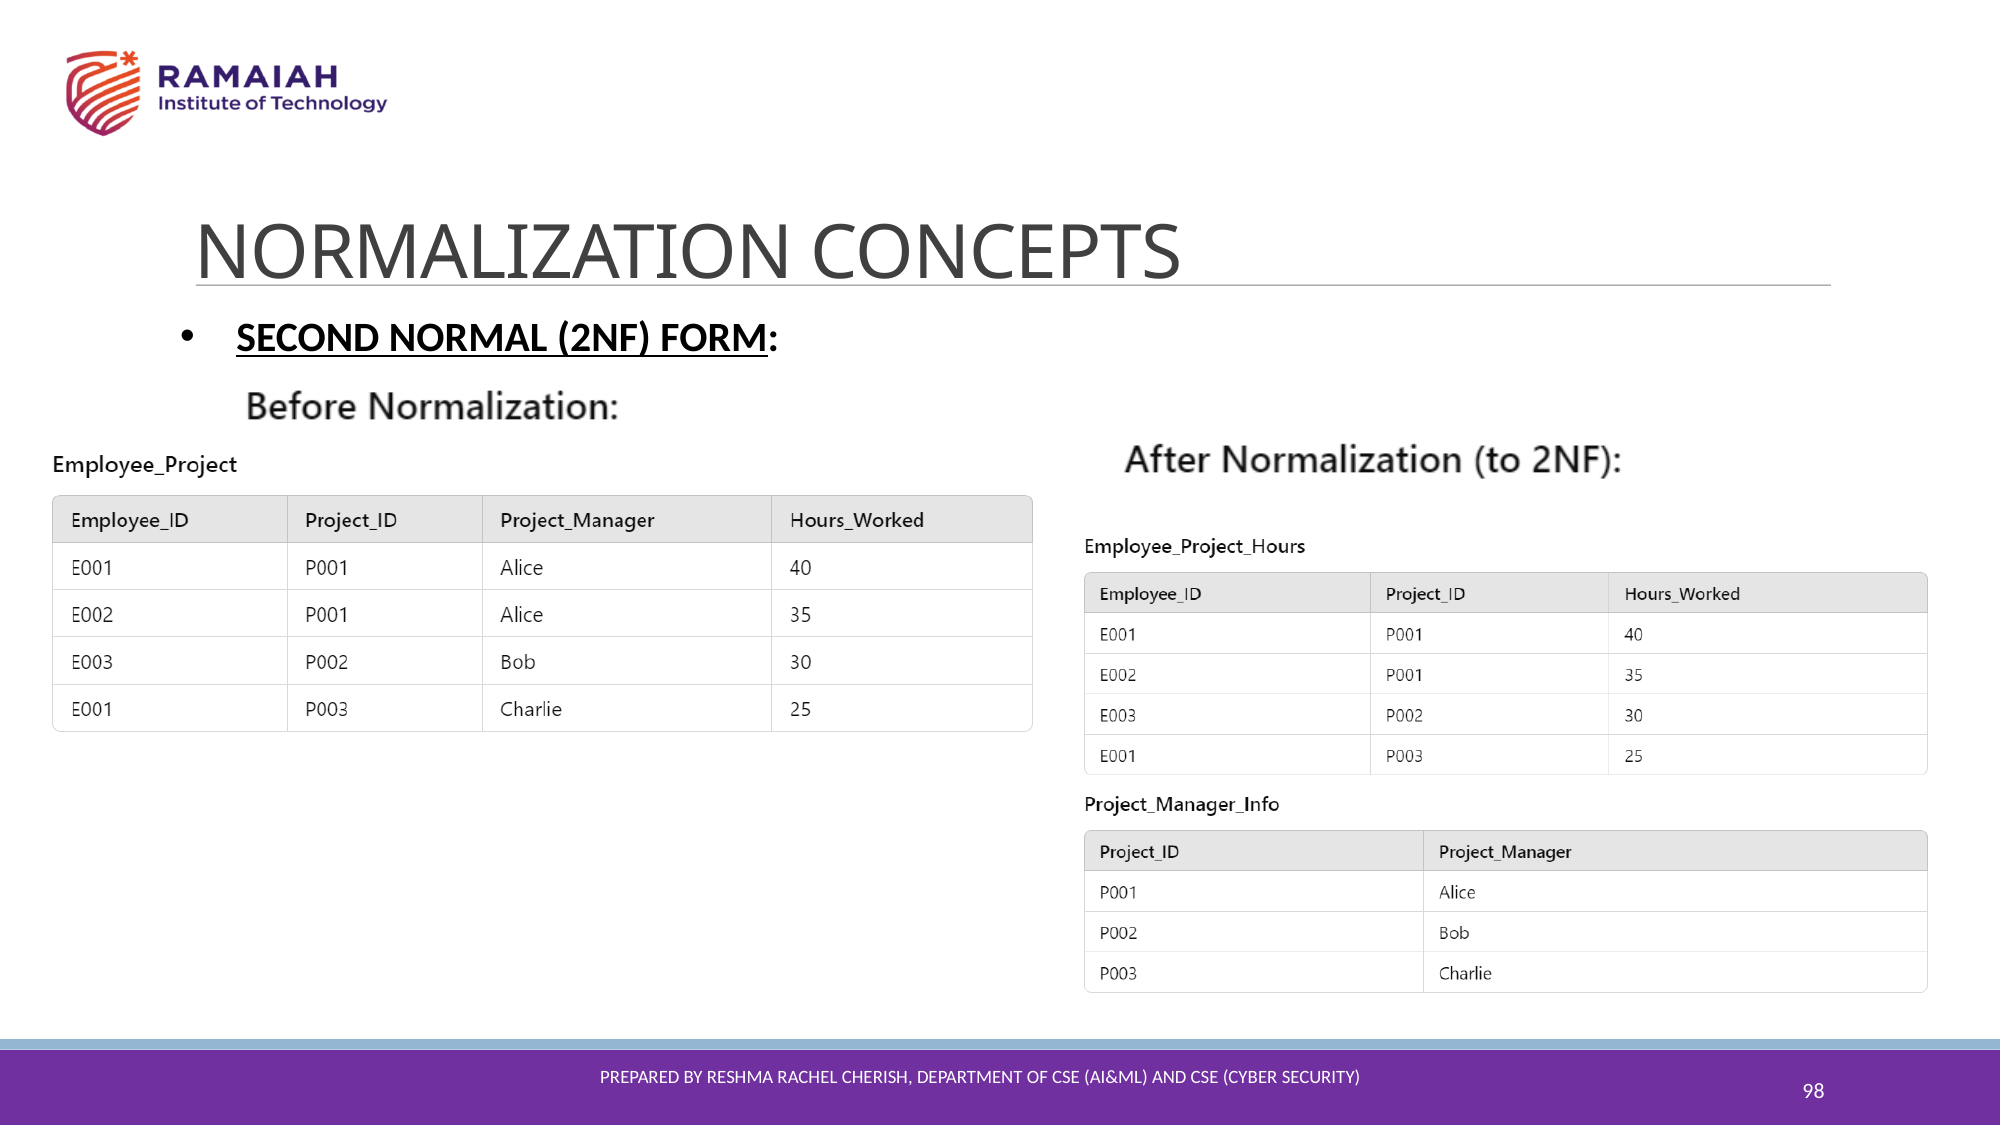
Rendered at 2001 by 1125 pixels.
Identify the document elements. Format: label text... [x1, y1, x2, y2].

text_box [1071, 426, 1929, 995]
text_box NORMALIZATION CONCEPTS [180, 142, 1830, 302]
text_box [24, 372, 1041, 739]
text_box Prepared By reshma Rachel cherish, Department of CSE (ai&ml) and CSE (Cyber security) [584, 1068, 1376, 1125]
picture [28, 5, 429, 166]
text_box 98 [1624, 1059, 1840, 1120]
text_box SECOND NORMAL (2NF) FORM: [180, 302, 1964, 1015]
